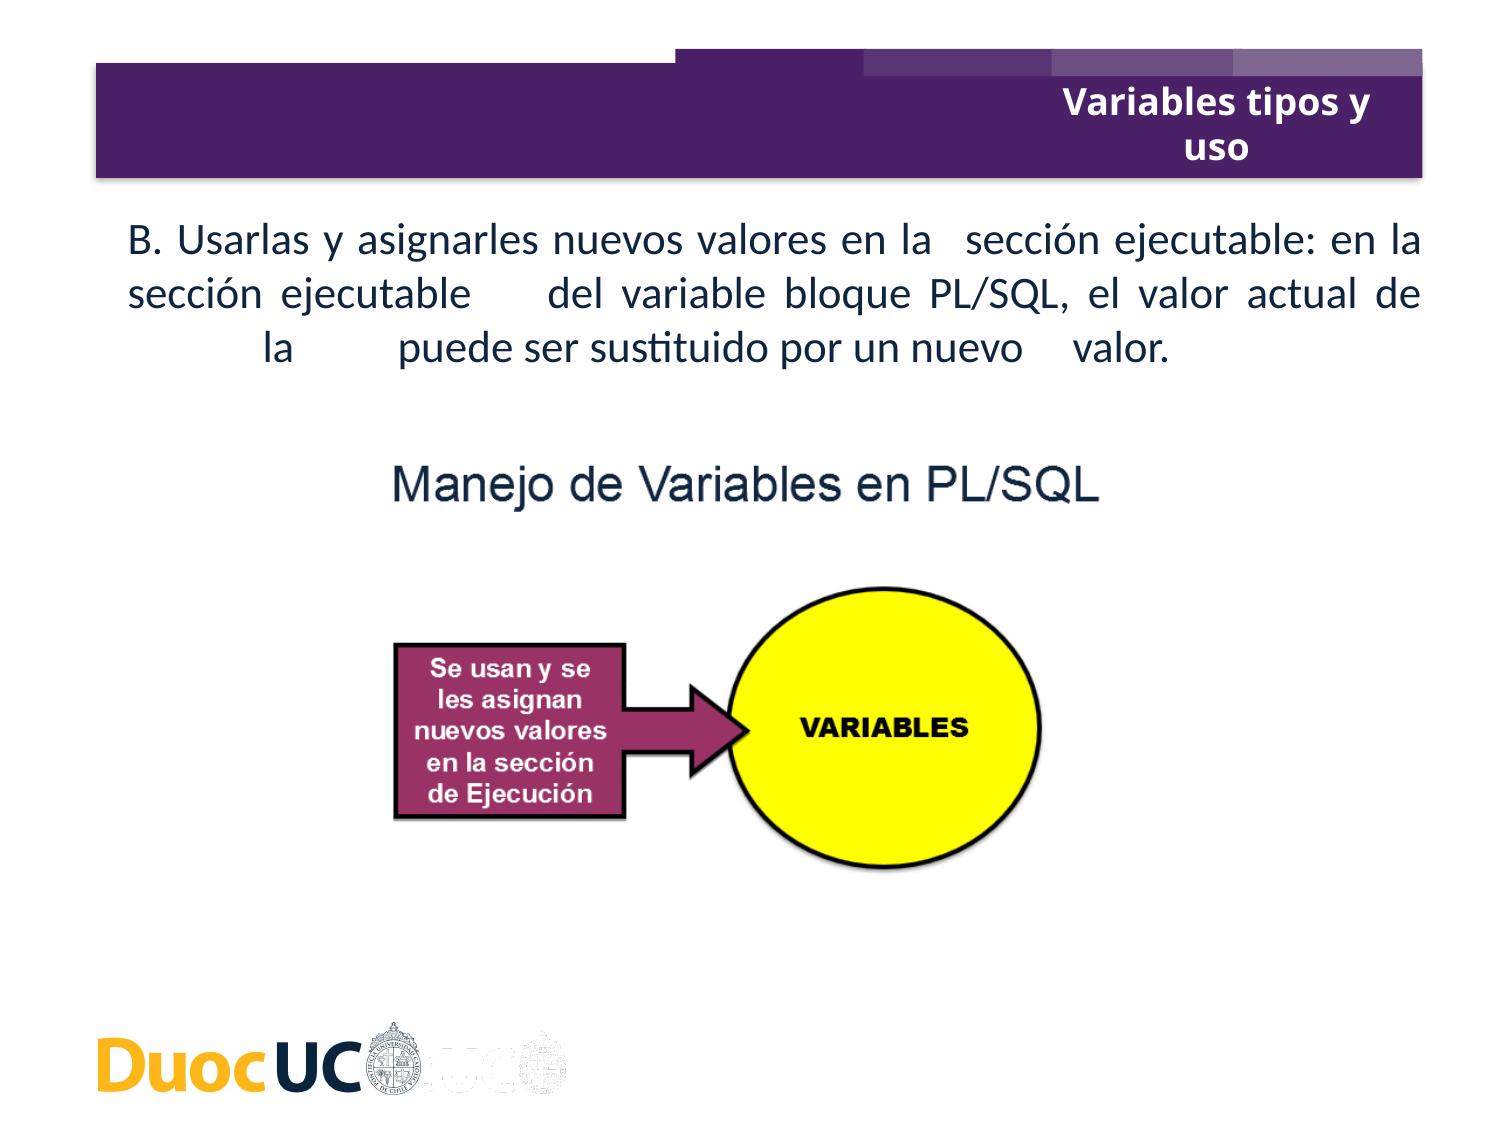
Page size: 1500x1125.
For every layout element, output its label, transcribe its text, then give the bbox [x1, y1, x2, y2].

list B. Usarlas y asignarles nuevos valores en la sección ejecutable: en la sección ejecutable del variable bloque PL/SQL, el valor actual de la puede ser sustituido por un nuevo valor. [112, 202, 1438, 383]
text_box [383, 428, 1111, 905]
text_box Variables tipos y uso [1020, 70, 1413, 176]
picture [96, 1021, 566, 1095]
